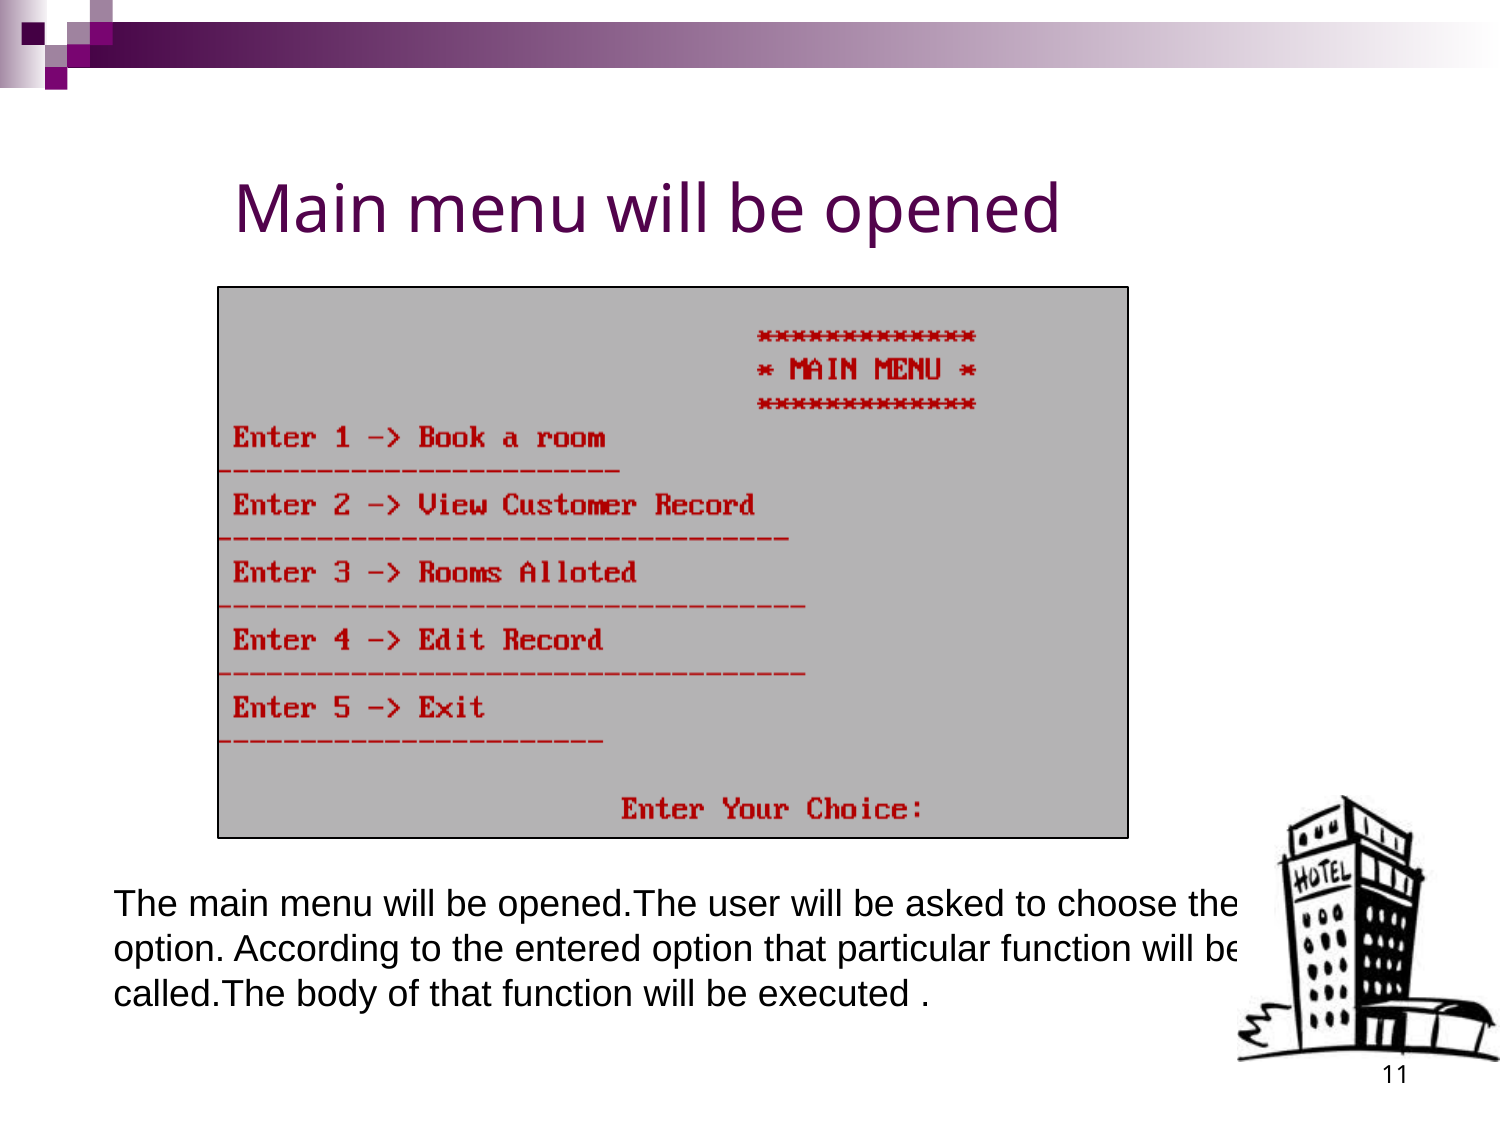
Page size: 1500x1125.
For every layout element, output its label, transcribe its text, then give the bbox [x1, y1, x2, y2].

picture [1237, 795, 1500, 1062]
picture [218, 286, 1128, 839]
text_box The main menu will be opened.The user will be asked to choose the option. According to the entered option that particular function will be called.The body of that function will be executed . [98, 871, 1237, 1021]
text_box Main menu will be opened [218, 78, 1306, 871]
slide_number 11 [1074, 1025, 1425, 1100]
